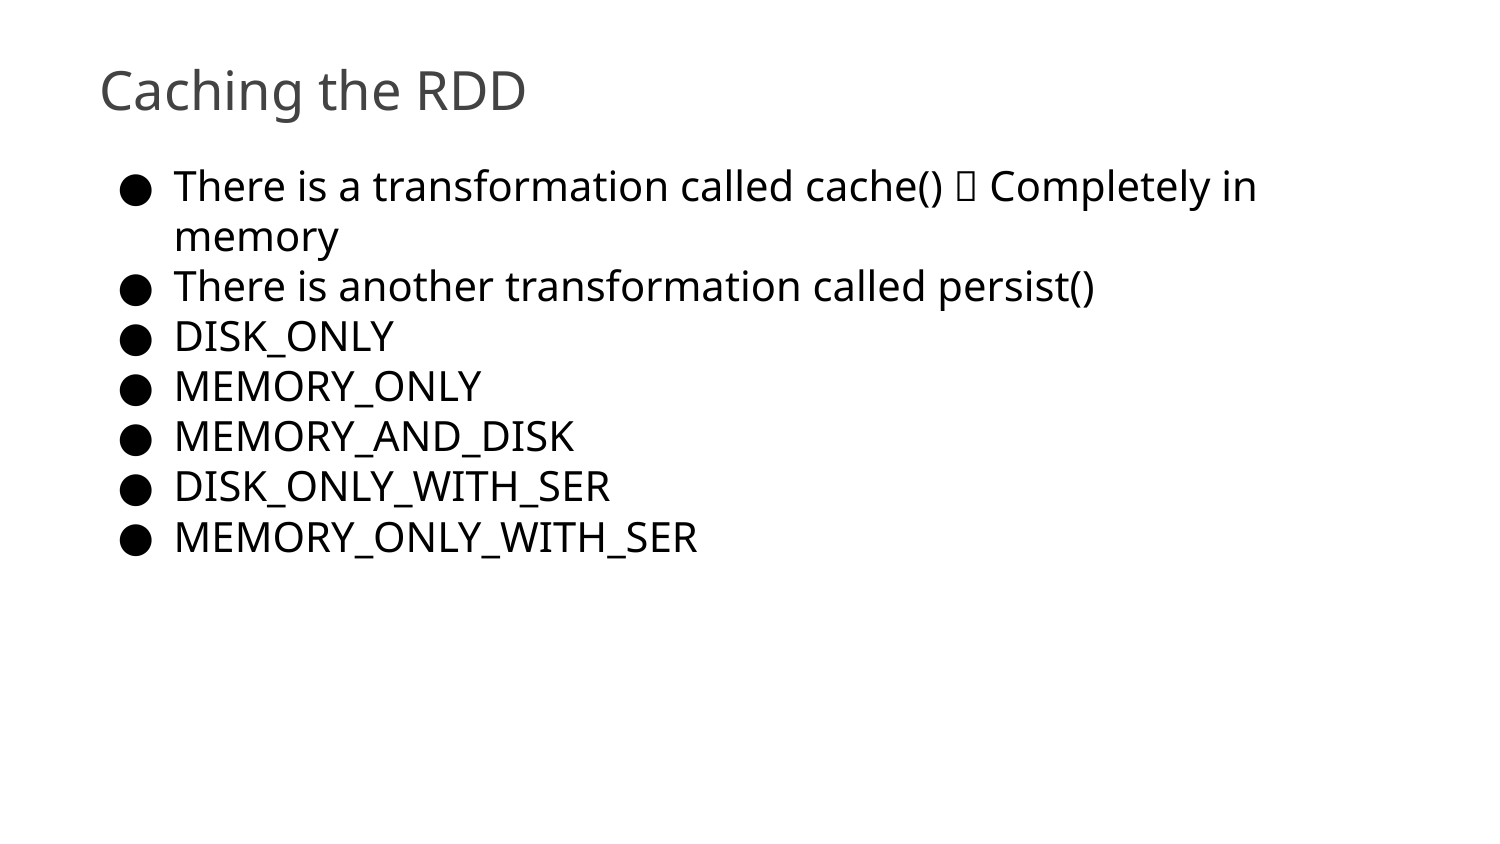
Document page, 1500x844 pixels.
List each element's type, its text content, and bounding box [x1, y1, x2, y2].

text_box There is a transformation called cache()  Completely in memory There is another transformation called persist() DISK_ONLY MEMORY_ONLY MEMORY_AND_DISK DISK_ONLY_WITH_SER MEMORY_ONLY_WITH_SER [83, 152, 1417, 757]
text_box Caching the RDD [84, 58, 961, 118]
